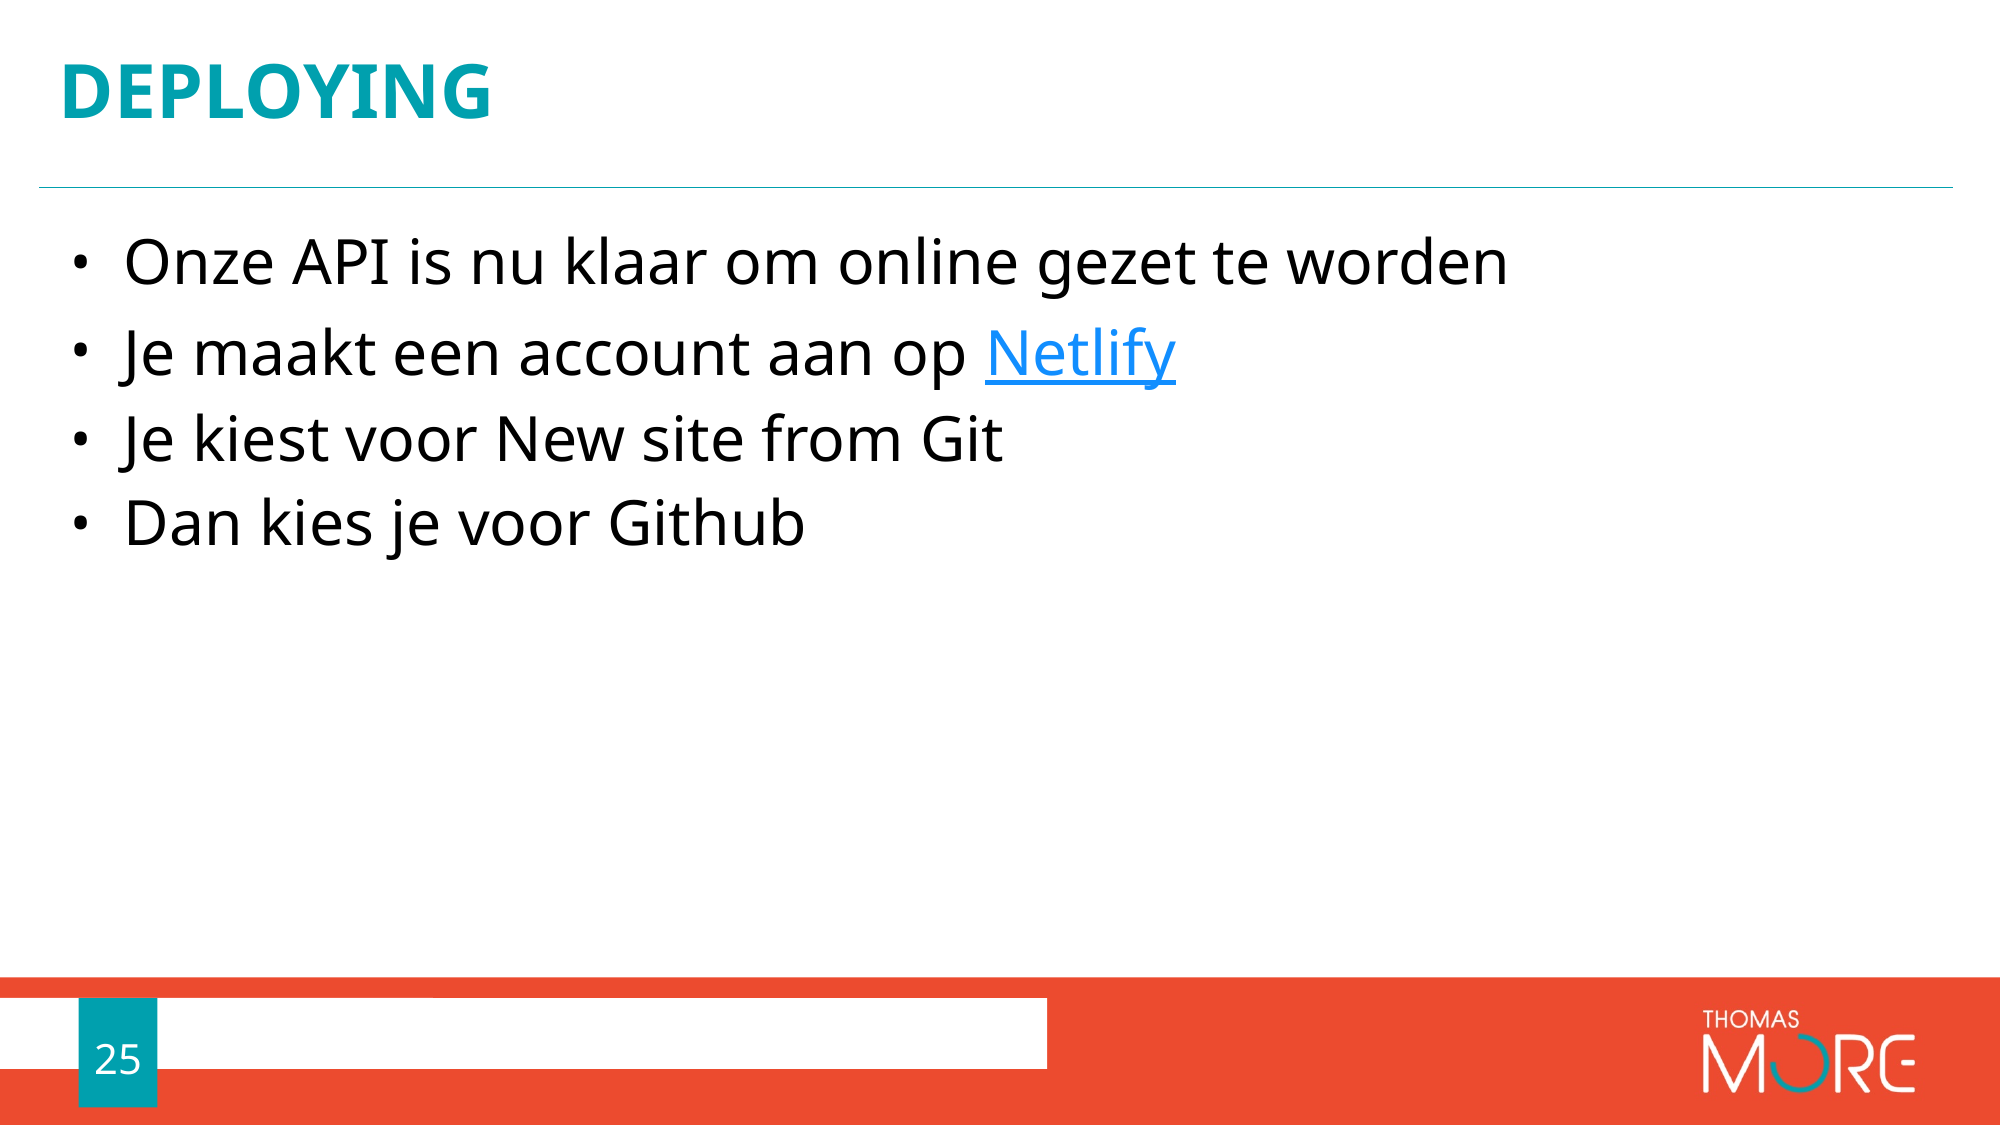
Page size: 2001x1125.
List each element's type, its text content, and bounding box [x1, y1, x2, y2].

picture [1673, 980, 1944, 1122]
slide_number 25 [78, 998, 158, 1108]
title Deploying [0, 0, 2000, 188]
footer [165, 998, 1048, 1069]
list Onze API is nu klaar om online gezet te worden Je maakt een account aan op Netlify Je kiest voor New site from Git Dan kies je voor Github [0, 188, 2000, 916]
